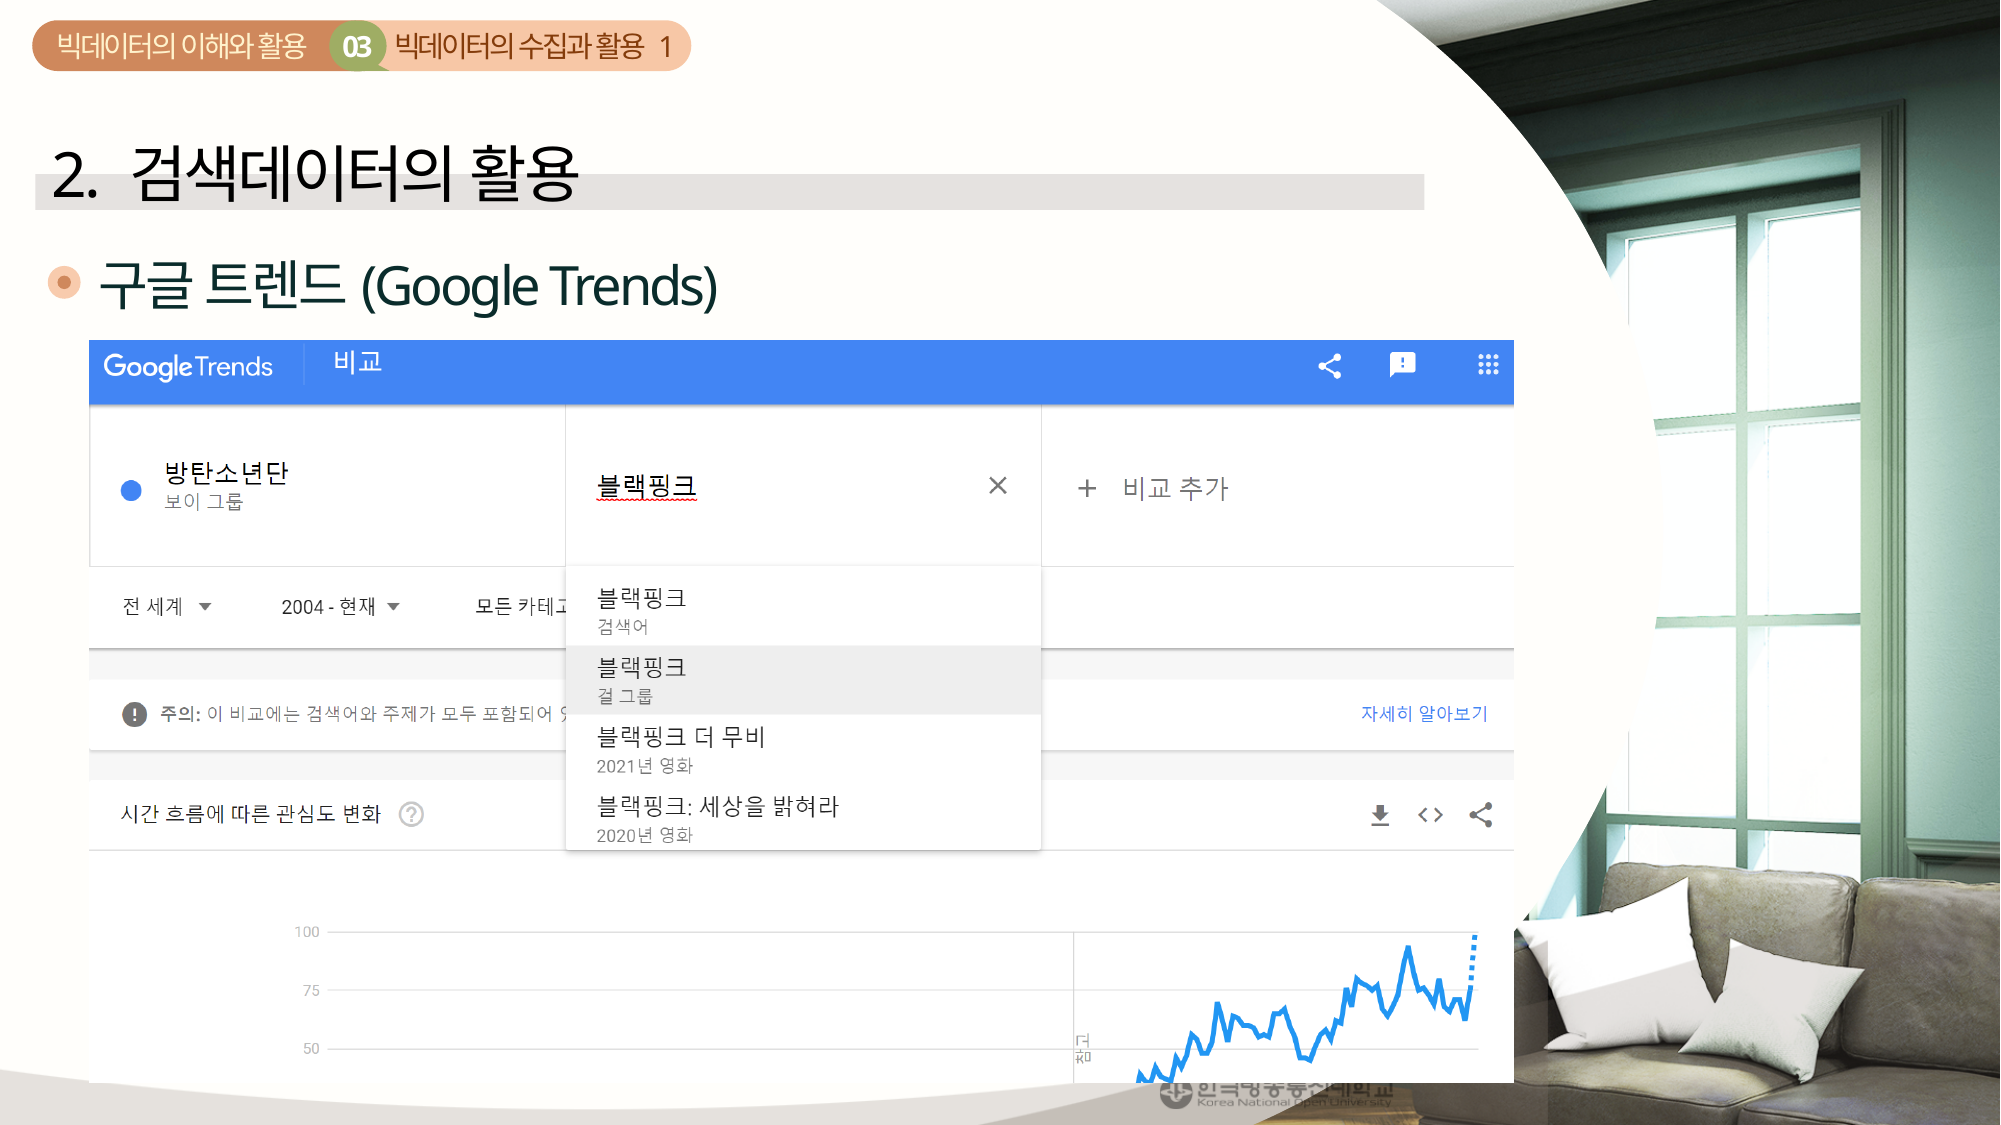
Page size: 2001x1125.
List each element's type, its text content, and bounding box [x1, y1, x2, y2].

text_box [48, 19, 361, 73]
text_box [329, 20, 390, 72]
picture [0, 0, 2000, 1125]
text_box 빅데이터의 수집과 활용 1 [390, 20, 704, 71]
text_box 빅데이터의 이해와 활용 [41, 21, 324, 71]
text_box [31, 25, 41, 67]
text_box [1403, 173, 1425, 211]
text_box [47, 243, 1474, 325]
text_box 2. 검색데이터의 활용 [36, 127, 1403, 217]
